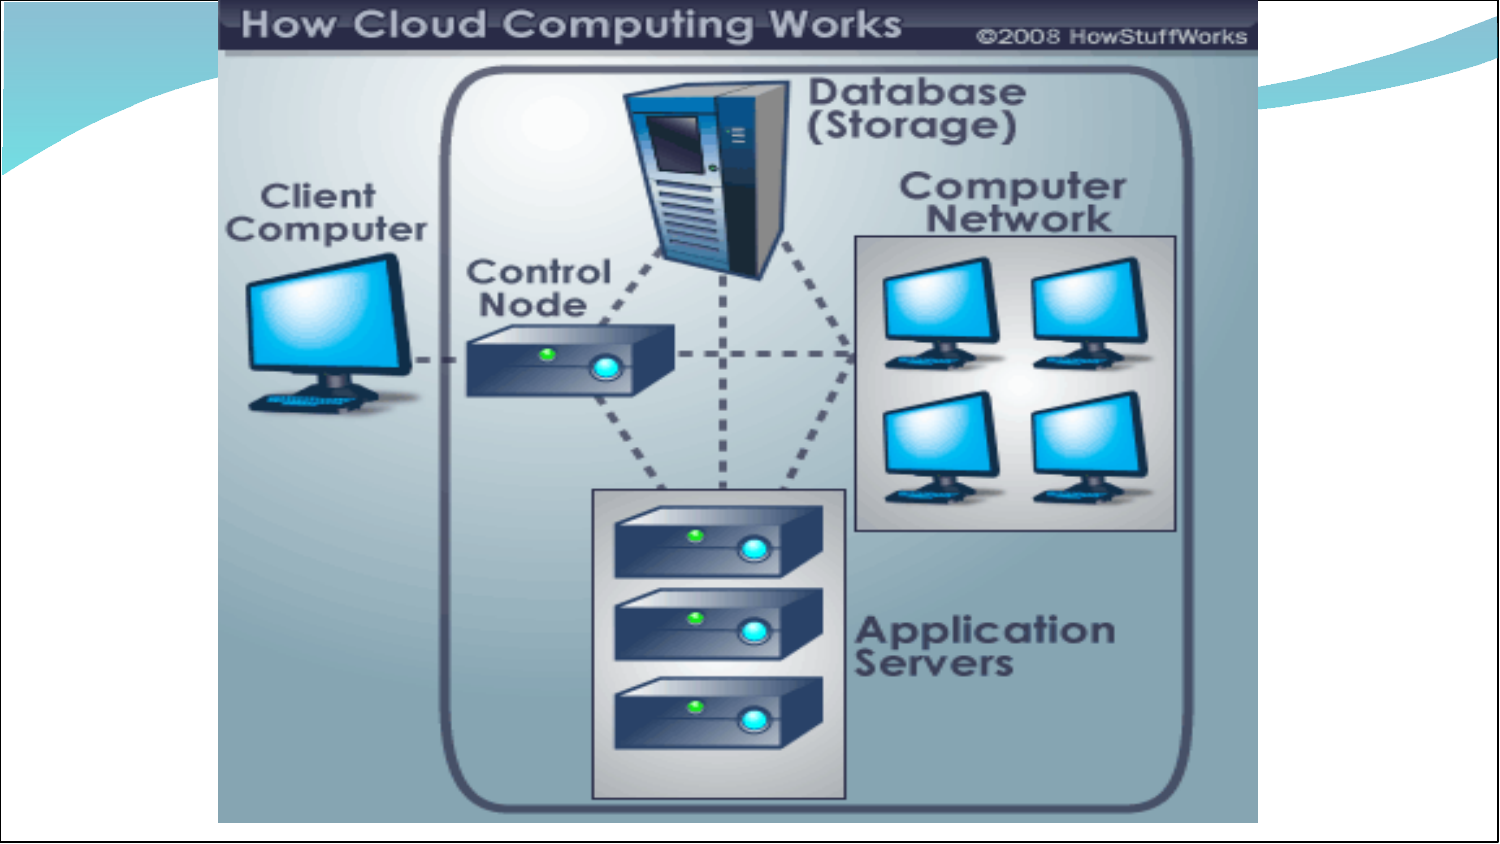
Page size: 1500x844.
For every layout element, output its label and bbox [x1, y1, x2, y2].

picture [218, 0, 1259, 823]
